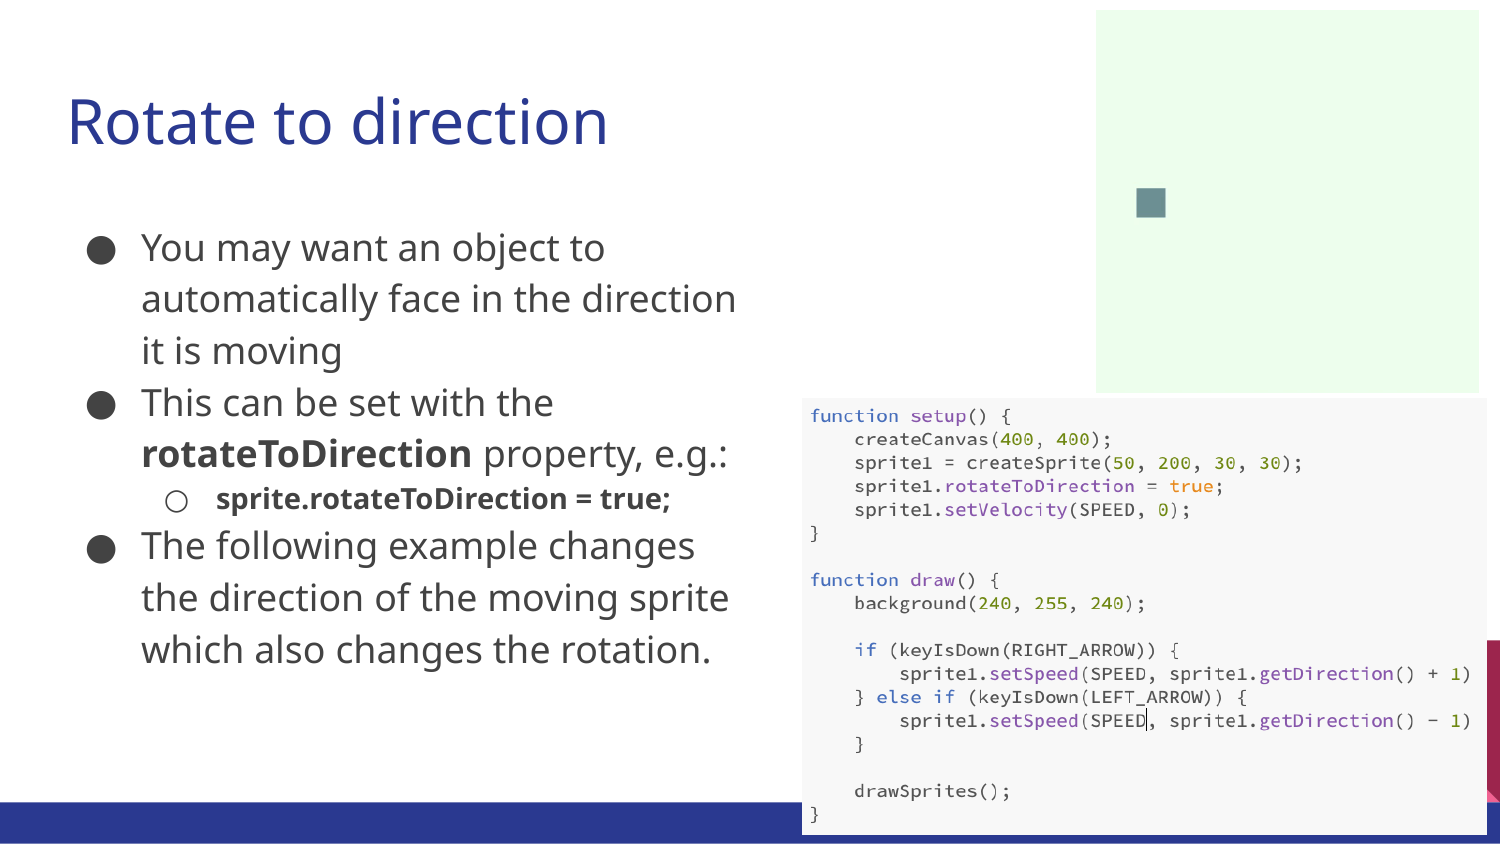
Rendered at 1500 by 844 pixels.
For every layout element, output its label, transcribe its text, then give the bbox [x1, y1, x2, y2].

picture [1095, 9, 1480, 394]
picture [802, 398, 1487, 835]
list You may want an object to automatically face in the direction it is moving This can be set with the rotateToDirection property, e.g.: sprite.rotateToDirection = true; The following example changes the direction of the moving sprite which also changes the rotation. [51, 201, 767, 750]
title Rotate to direction [51, 67, 1090, 167]
